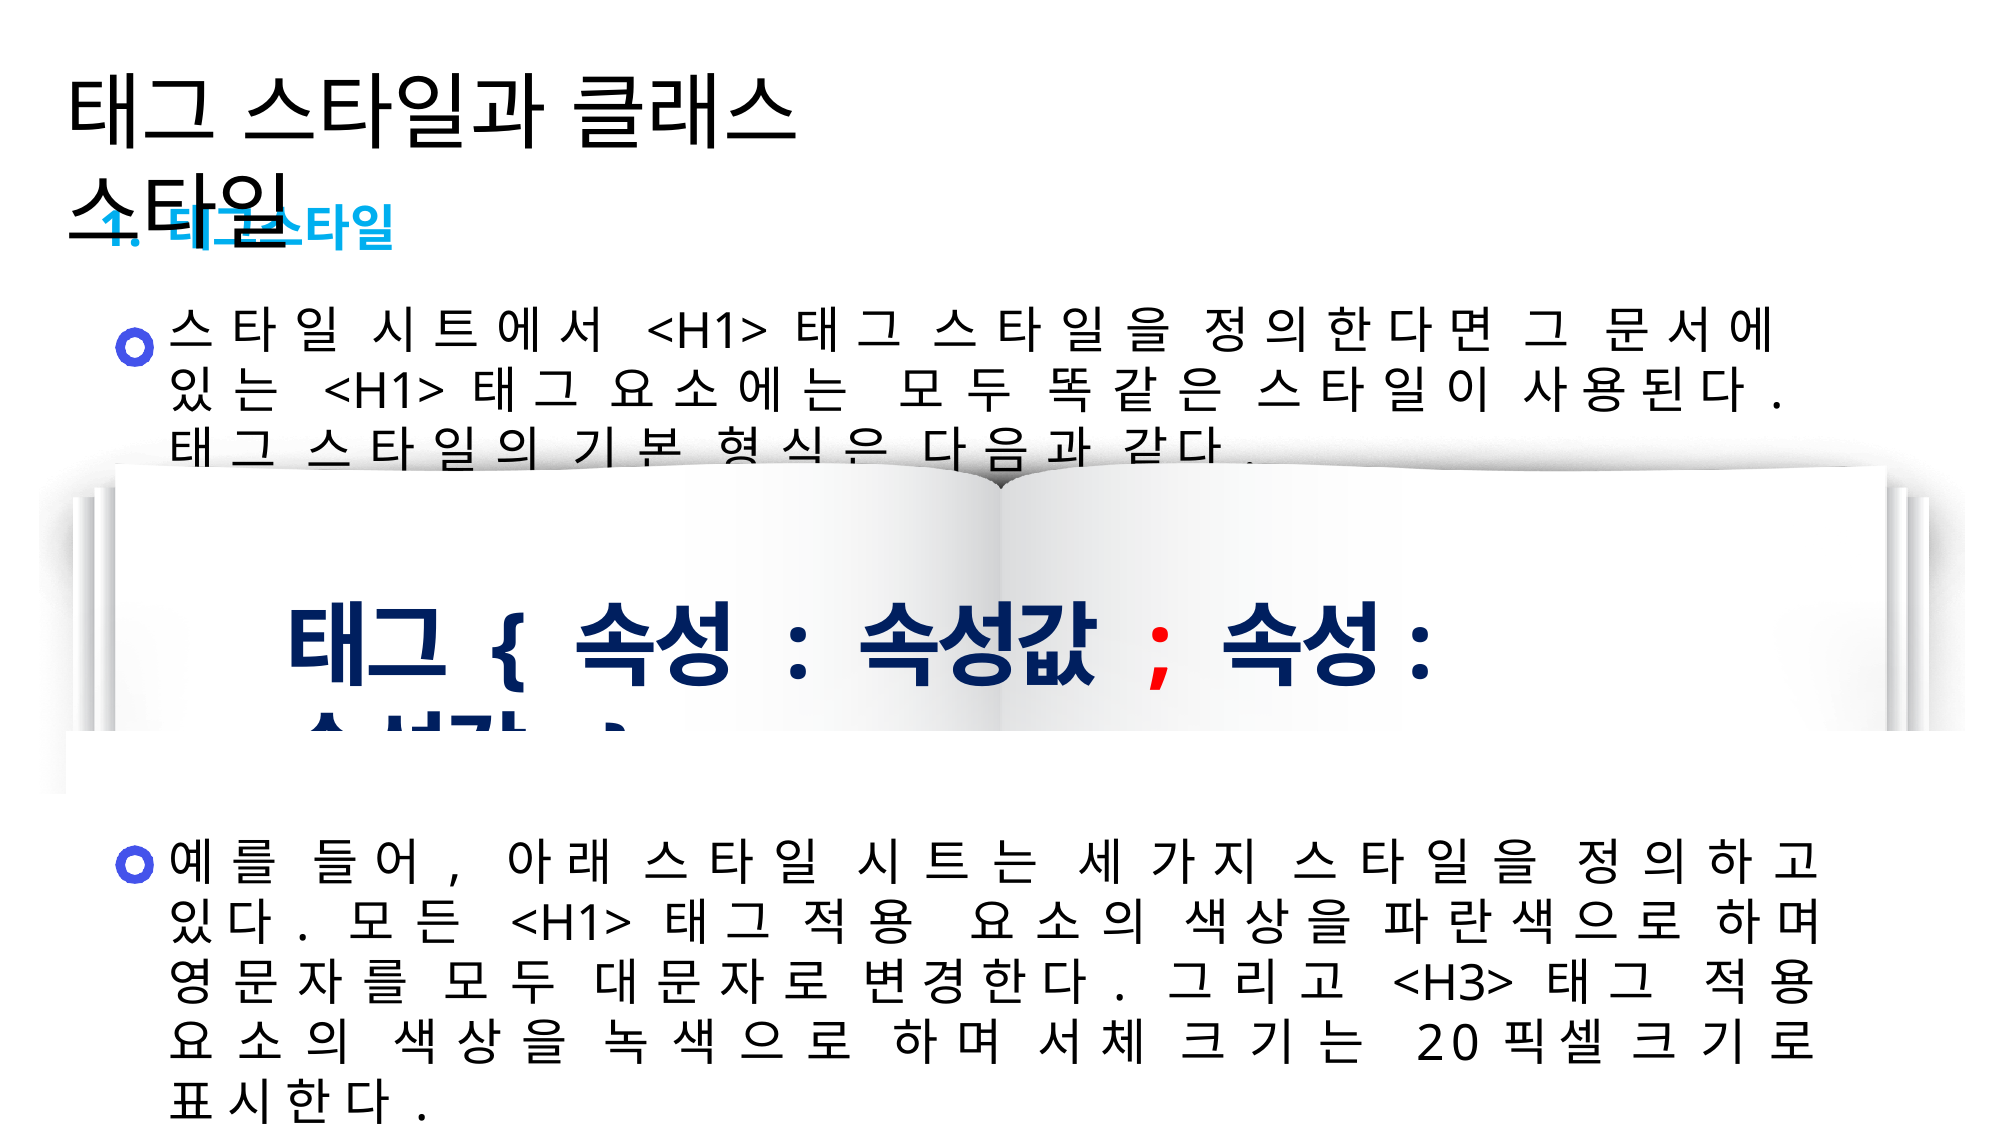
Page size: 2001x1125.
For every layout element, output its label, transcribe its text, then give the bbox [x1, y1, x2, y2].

text_box 1. 태그스타일 스타일 시트에서 <H1> 태그 스타일을 정의한다면 그 문서에 있는 <H1> 태그 요소에는 모두 똑같은 스타일이 사용된다. 태그 스타일의 기본 형식은 다음과 같다. [97, 194, 1850, 386]
picture [115, 327, 154, 367]
text_box 예를 들어, 아래 스타일 시트는 세 가지 스타일을 정의하고 있다. 모든 <H1> 태그 적용 요소의 색상을 파란색으로 하며 영문자를 모두 대문자로 변경한다. 그리고 <H3> 태그 적용 요소의 색상을 녹색으로 하며 서체 크기는 20픽셀 크기로 표시한다. <P> 태그 적용 요소는 12픽셀 크기로 표시하며 왼쪽 여백을 20픽셀로 정의하고 있다. [166, 986, 1836, 1125]
picture [39, 386, 1965, 986]
text_box 태그 스타일과 클래스 스타일 [50, 52, 1051, 267]
